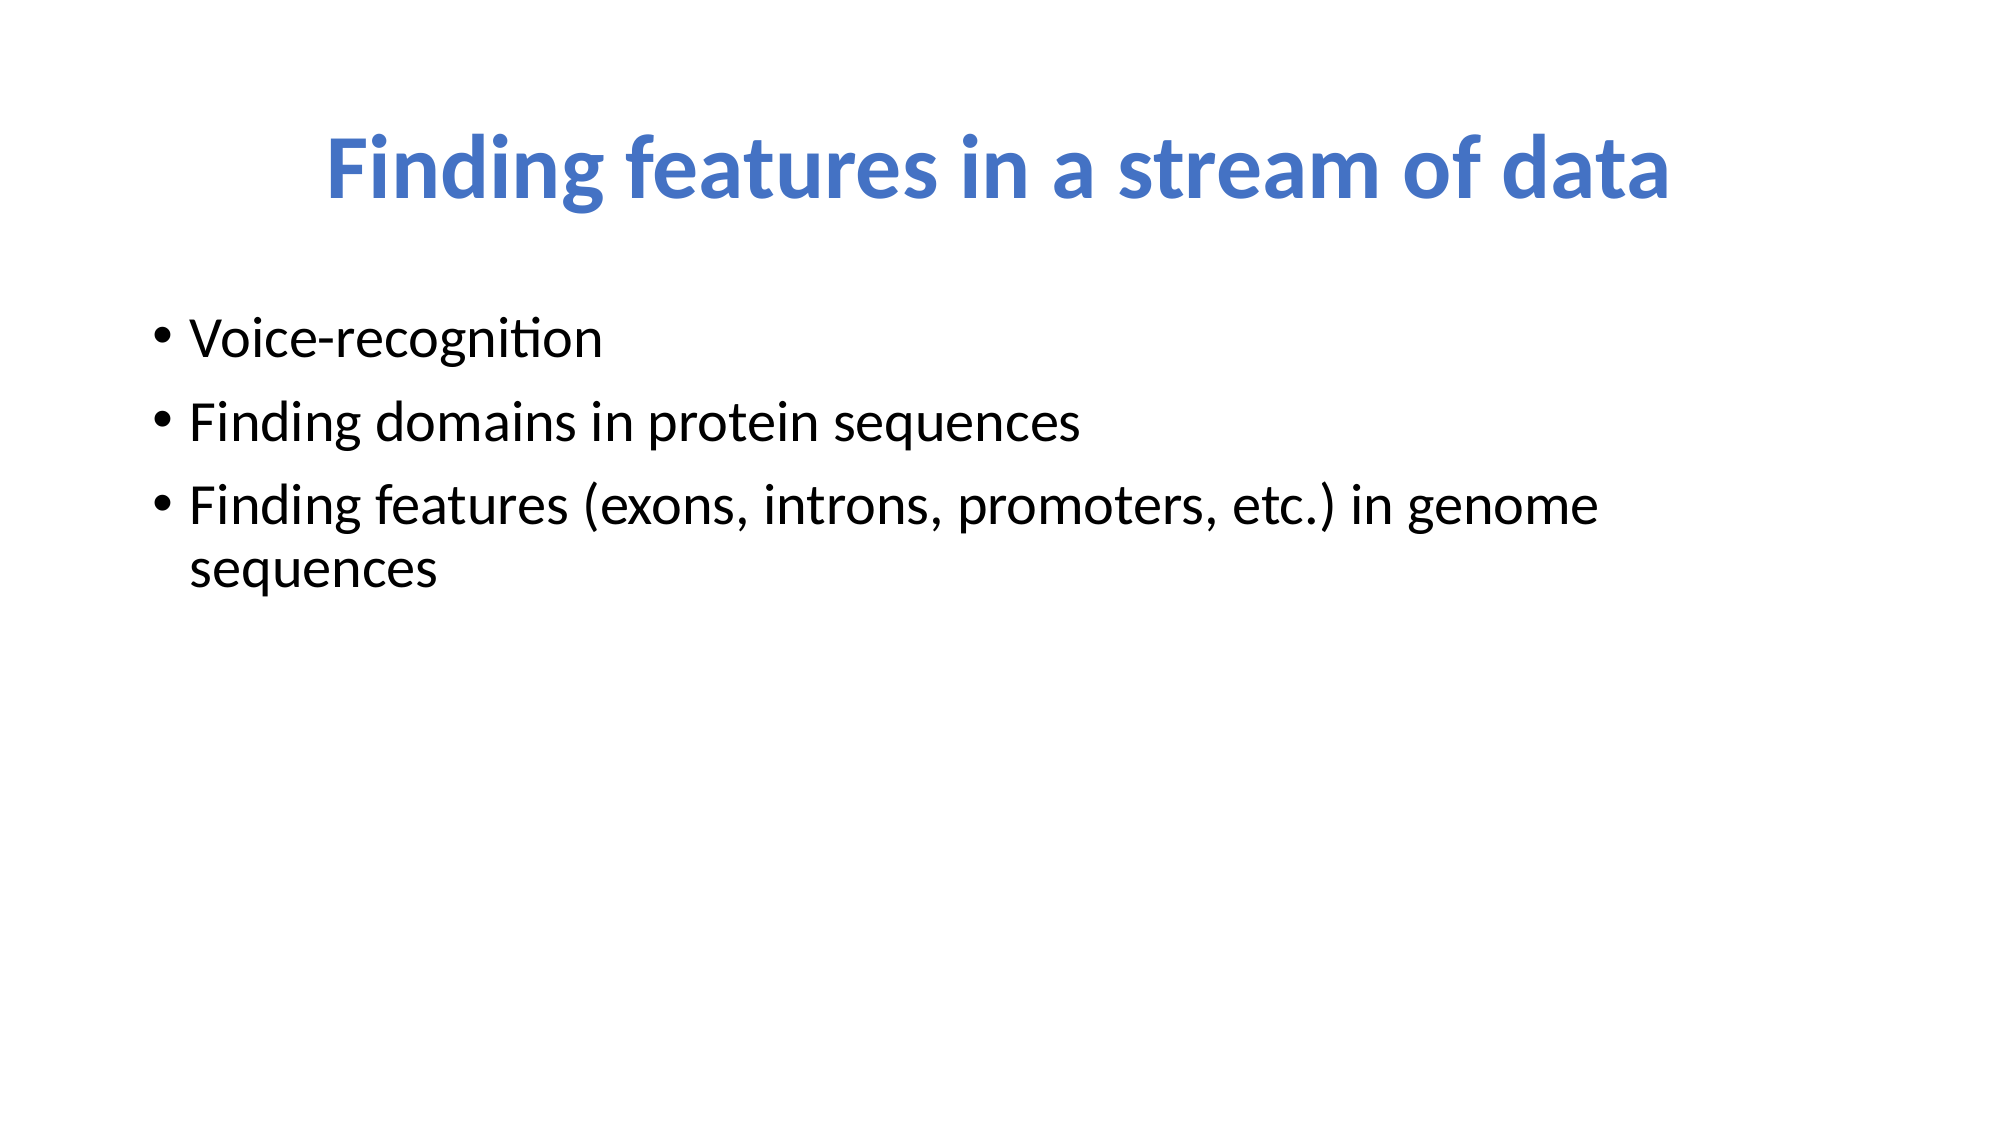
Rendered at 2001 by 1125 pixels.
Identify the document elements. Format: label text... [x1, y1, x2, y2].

list Voice-recognition Finding domains in protein sequences Finding features (exons, introns, promoters, etc.) in genome sequences [137, 299, 1863, 1014]
title Finding features in a stream of data [137, 59, 1863, 278]
